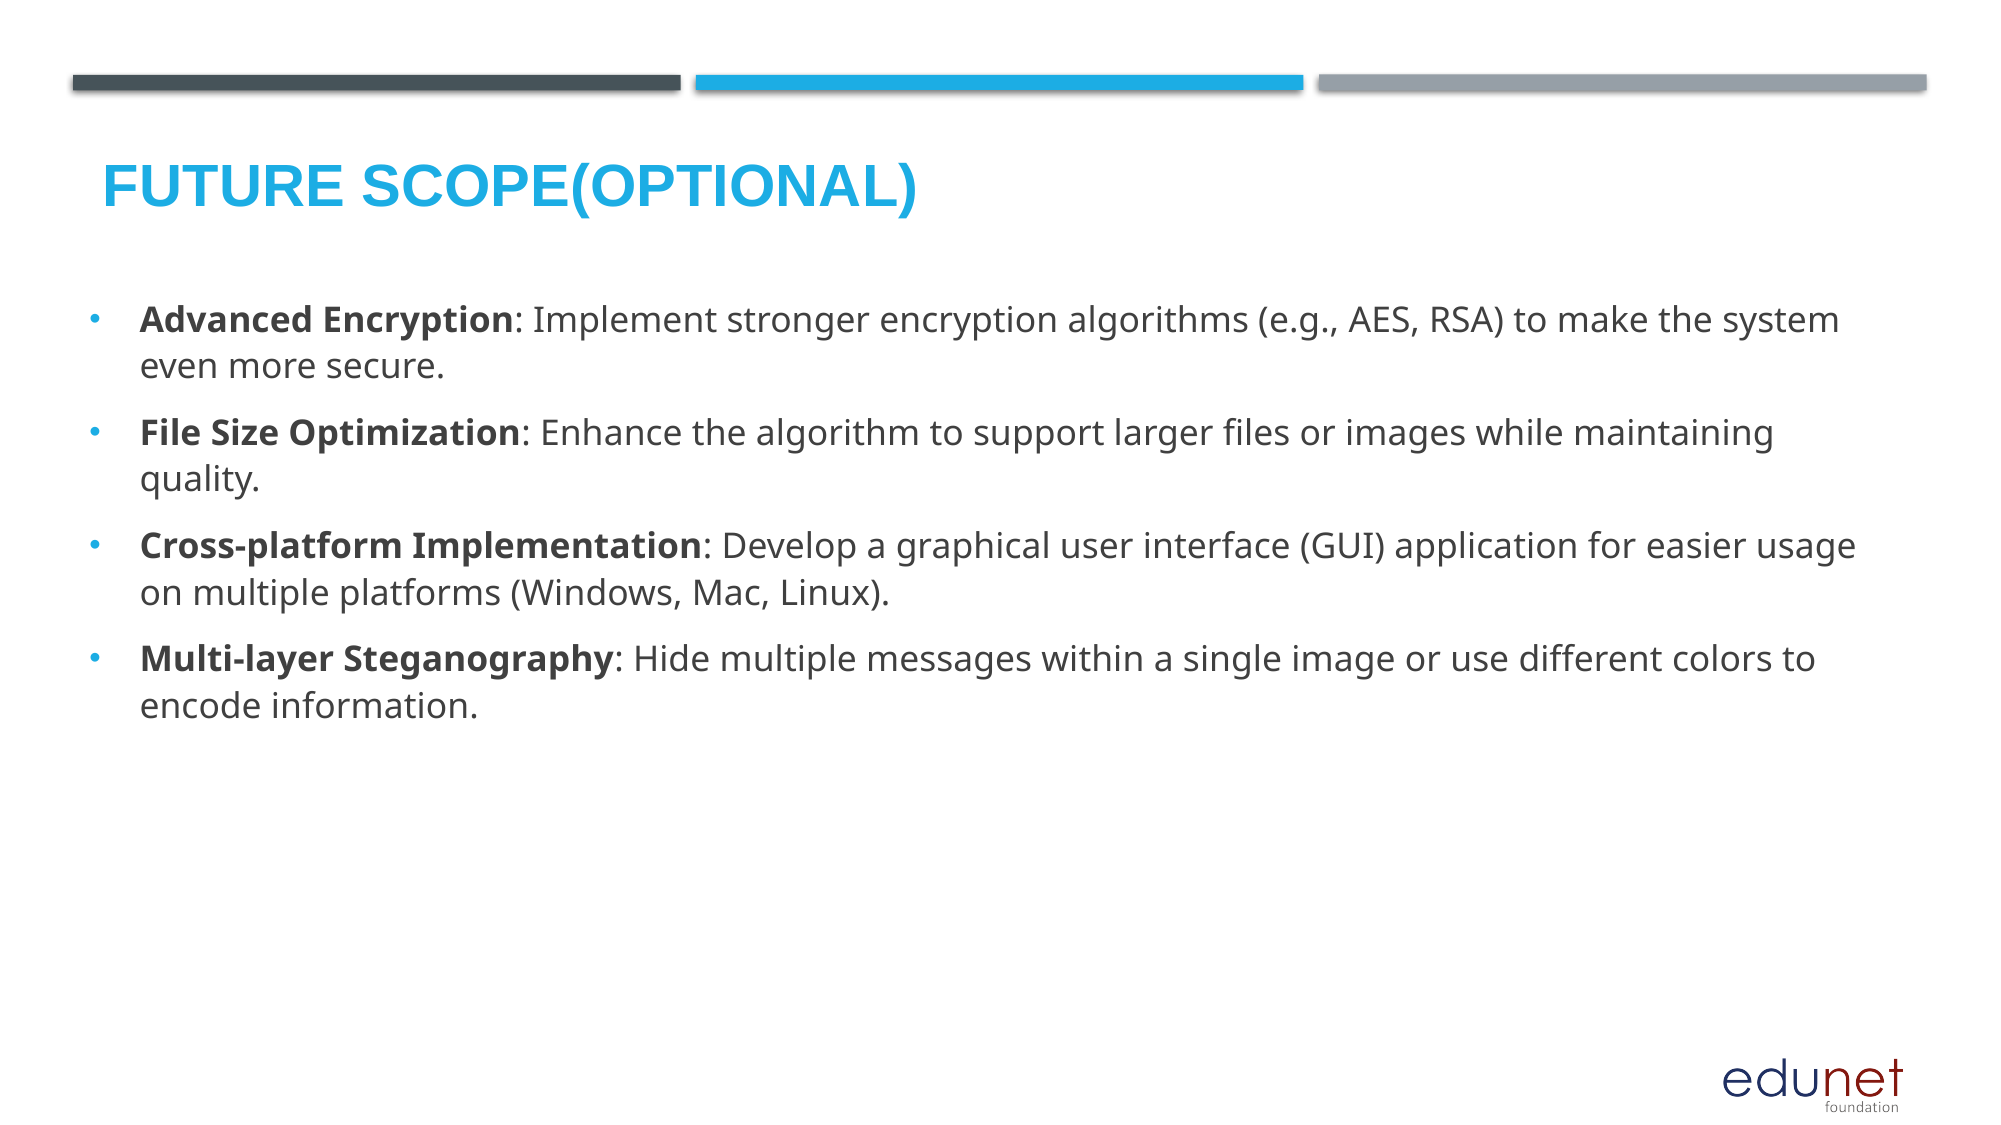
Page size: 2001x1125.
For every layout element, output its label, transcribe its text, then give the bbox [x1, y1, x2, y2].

list Advanced Encryption: Implement stronger encryption algorithms (e.g., AES, RSA) to make the system even more secure. File Size Optimization: Enhance the algorithm to support larger files or images while maintaining quality. Cross-platform Implementation: Develop a graphical user interface (GUI) application for easier usage on multiple platforms (Windows, Mac, Linux). Multi-layer Steganography: Hide multiple messages within a single image or use different colors to encode information. [74, 158, 1884, 926]
text_box Future scope(optional) [87, 138, 1898, 226]
picture [1719, 1056, 1905, 1116]
